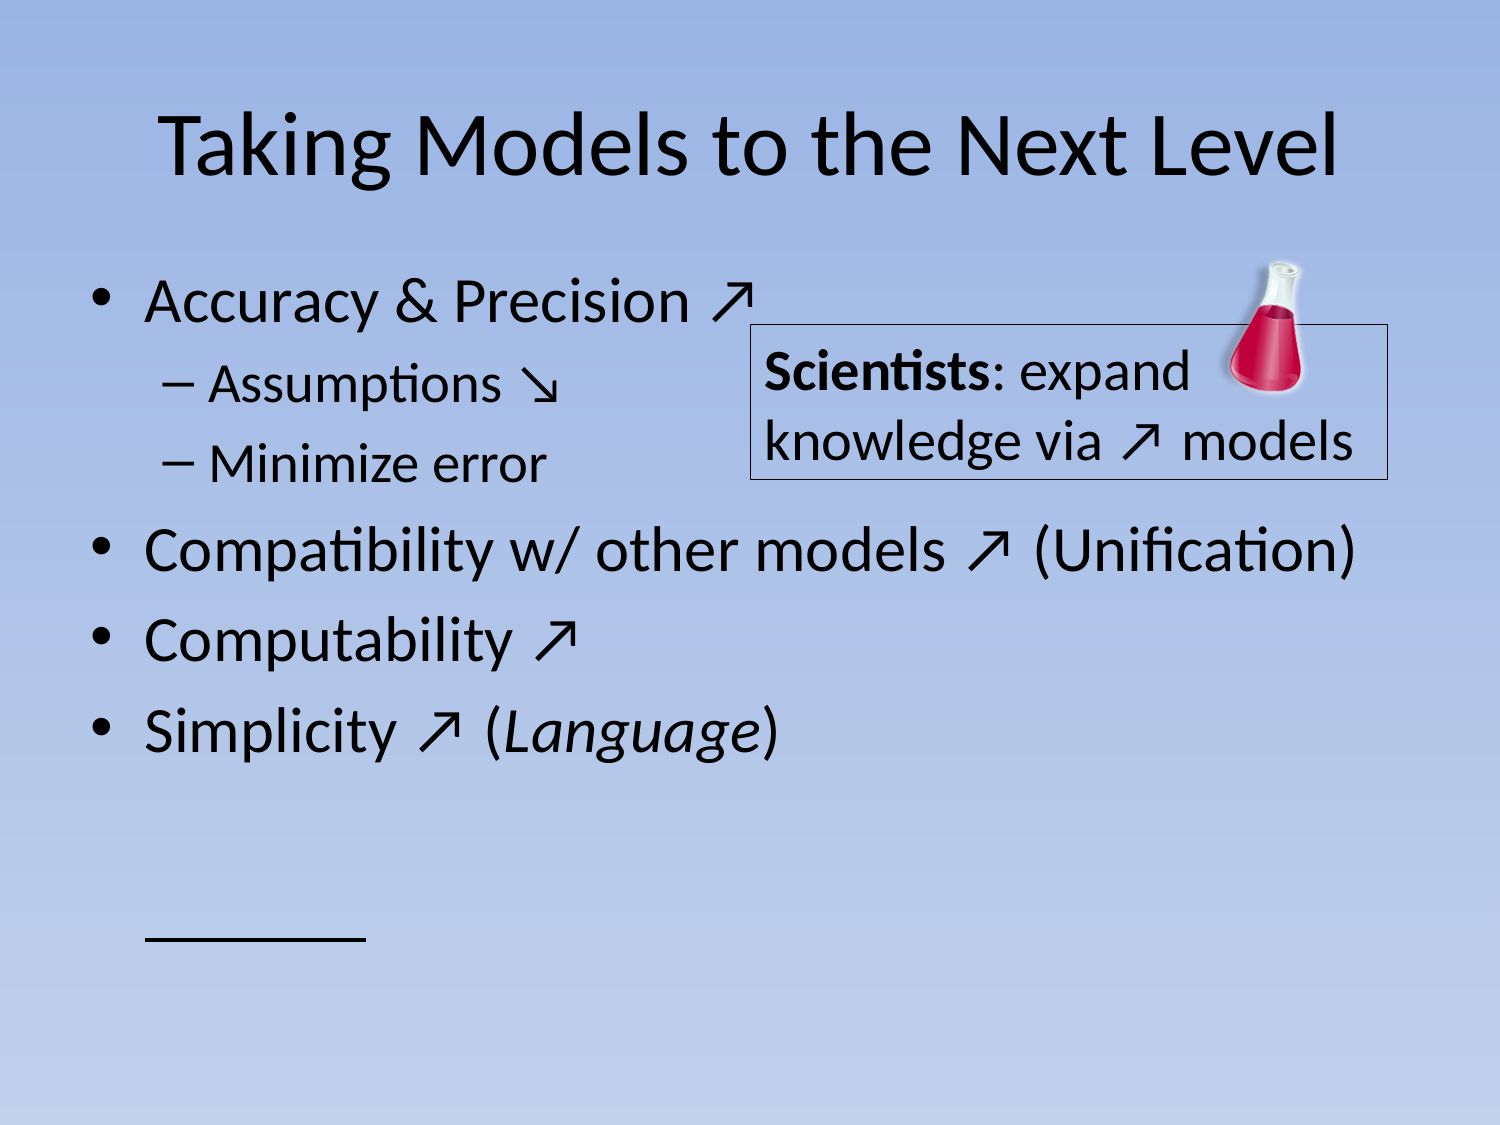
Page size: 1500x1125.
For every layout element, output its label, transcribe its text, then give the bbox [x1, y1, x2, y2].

text_box Scientists: expand knowledge via ↗ models [750, 324, 1388, 480]
list Accuracy & Precision ↗ Assumptions ↘ Minimize error Compatibility w/ other models ↗ (Unification) Computability ↗ Simplicity ↗ (Language) [75, 249, 1425, 1050]
picture [1189, 252, 1341, 404]
title Taking Models to the Next Level [75, 45, 1425, 233]
